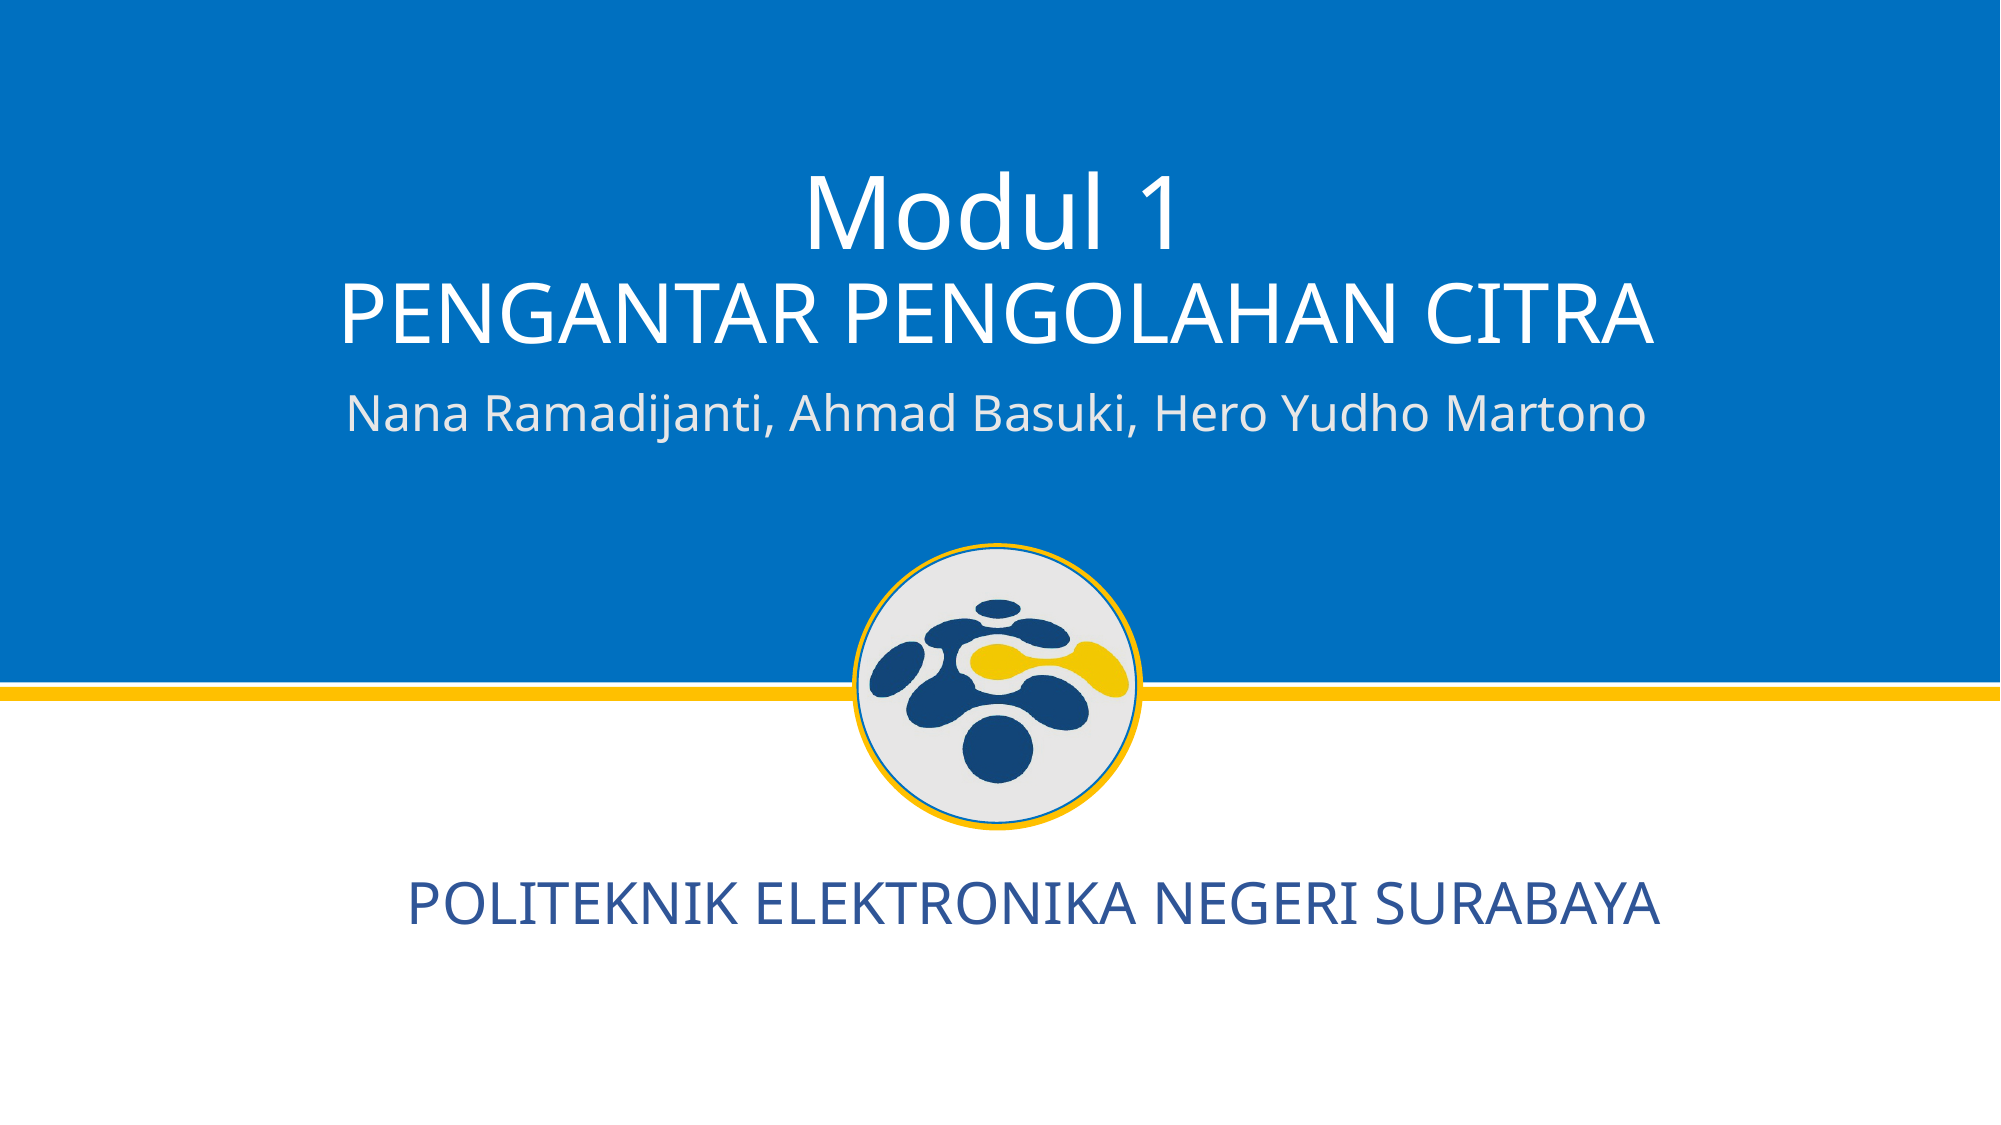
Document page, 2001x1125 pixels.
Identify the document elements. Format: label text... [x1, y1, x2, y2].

subtitle Nana Ramadijanti, Ahmad Basuki, Hero Yudho Martono [156, 381, 1838, 487]
title Modul 1 PENGANTAR PENGOLAHAN CITRA [156, 53, 1838, 369]
picture [864, 592, 1132, 789]
